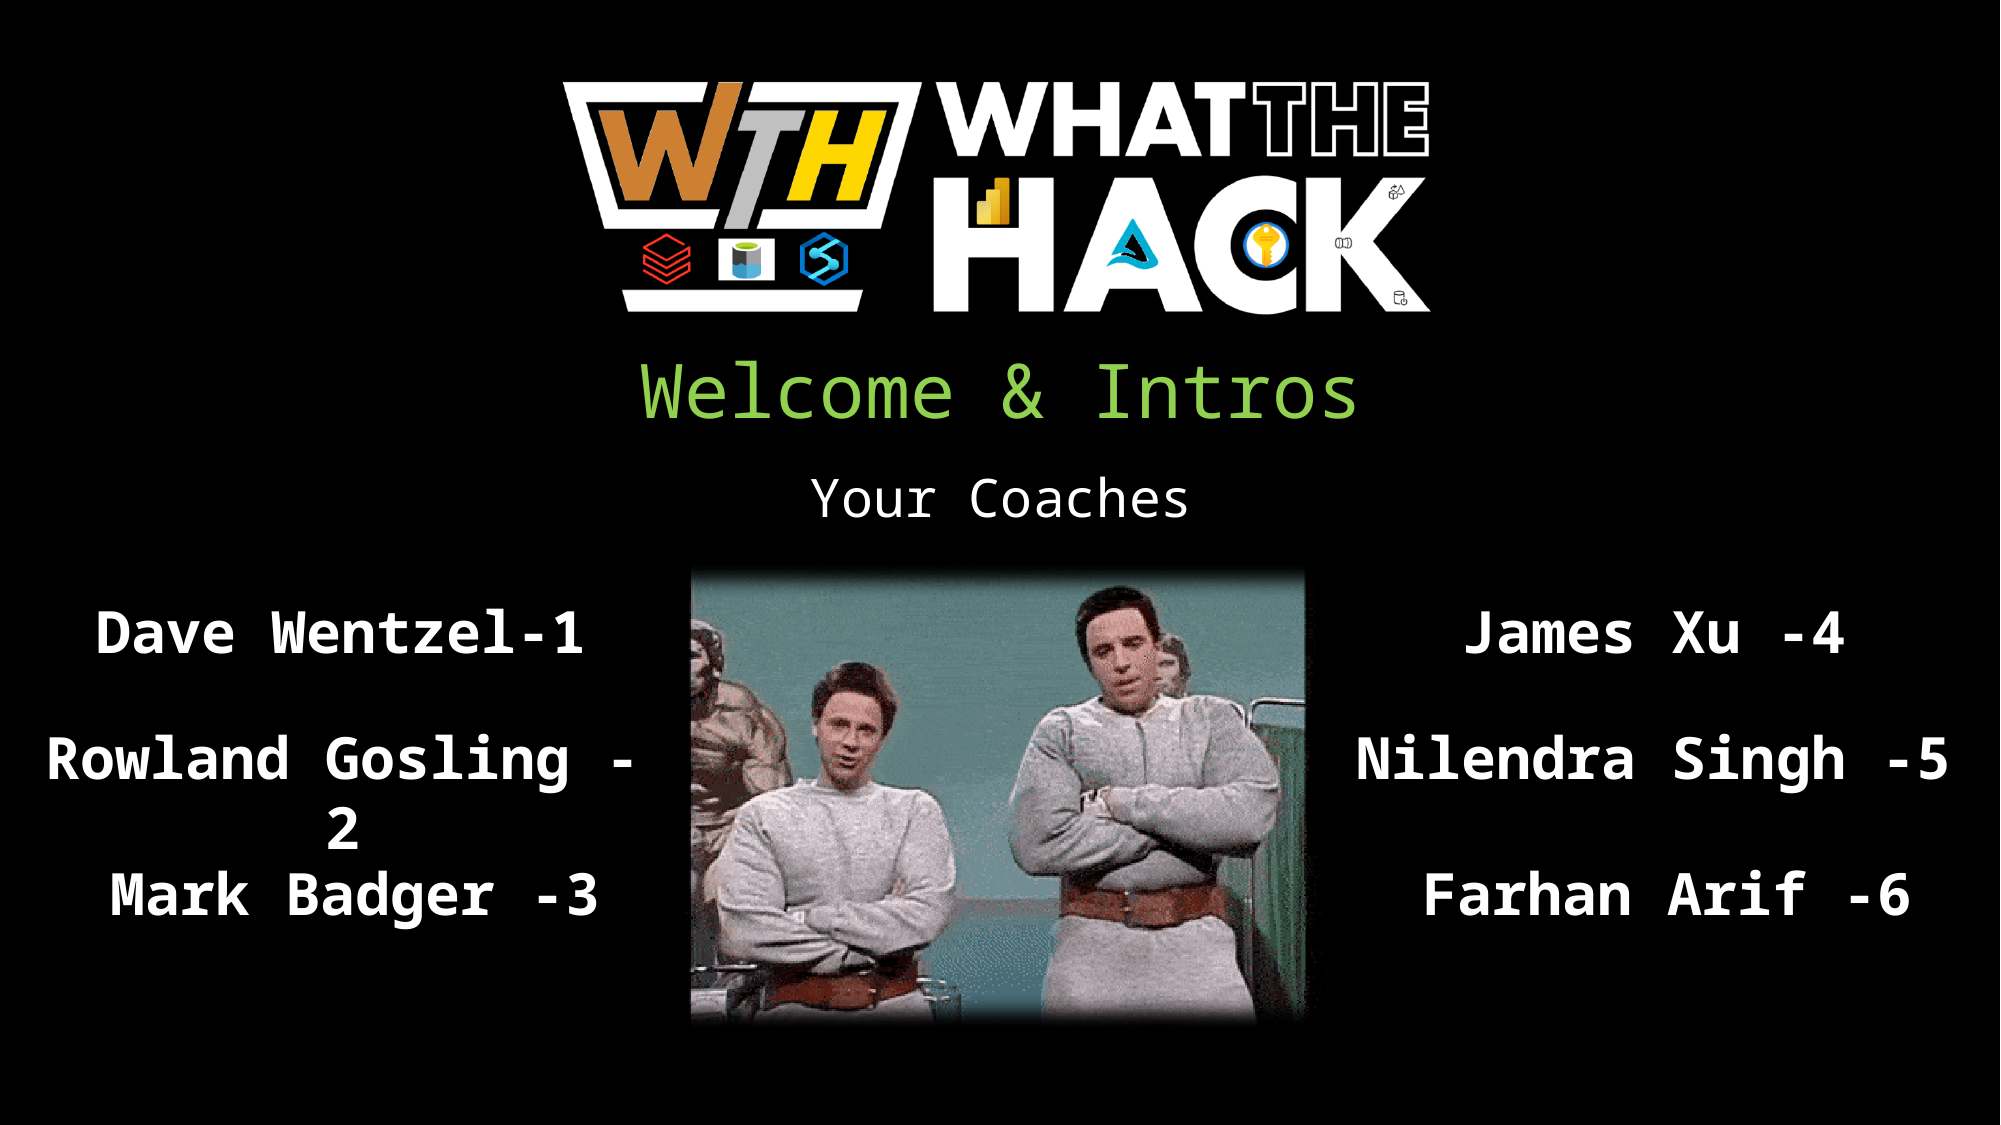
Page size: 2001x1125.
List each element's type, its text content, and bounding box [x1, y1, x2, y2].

text_box Dave Wentzel-1 [12, 587, 653, 673]
list Welcome & Intros Your Coaches [138, 345, 1864, 538]
text_box Rowland Gosling -2 [14, 714, 653, 869]
text_box James Xu -4 [1342, 587, 1983, 673]
picture [416, 42, 1586, 330]
picture [653, 562, 1342, 1029]
text_box Mark Badger -3 [26, 849, 653, 935]
text_box Nilendra Singh -5 [1342, 714, 1983, 799]
text_box Farhan Arif -6 [1342, 849, 1997, 935]
